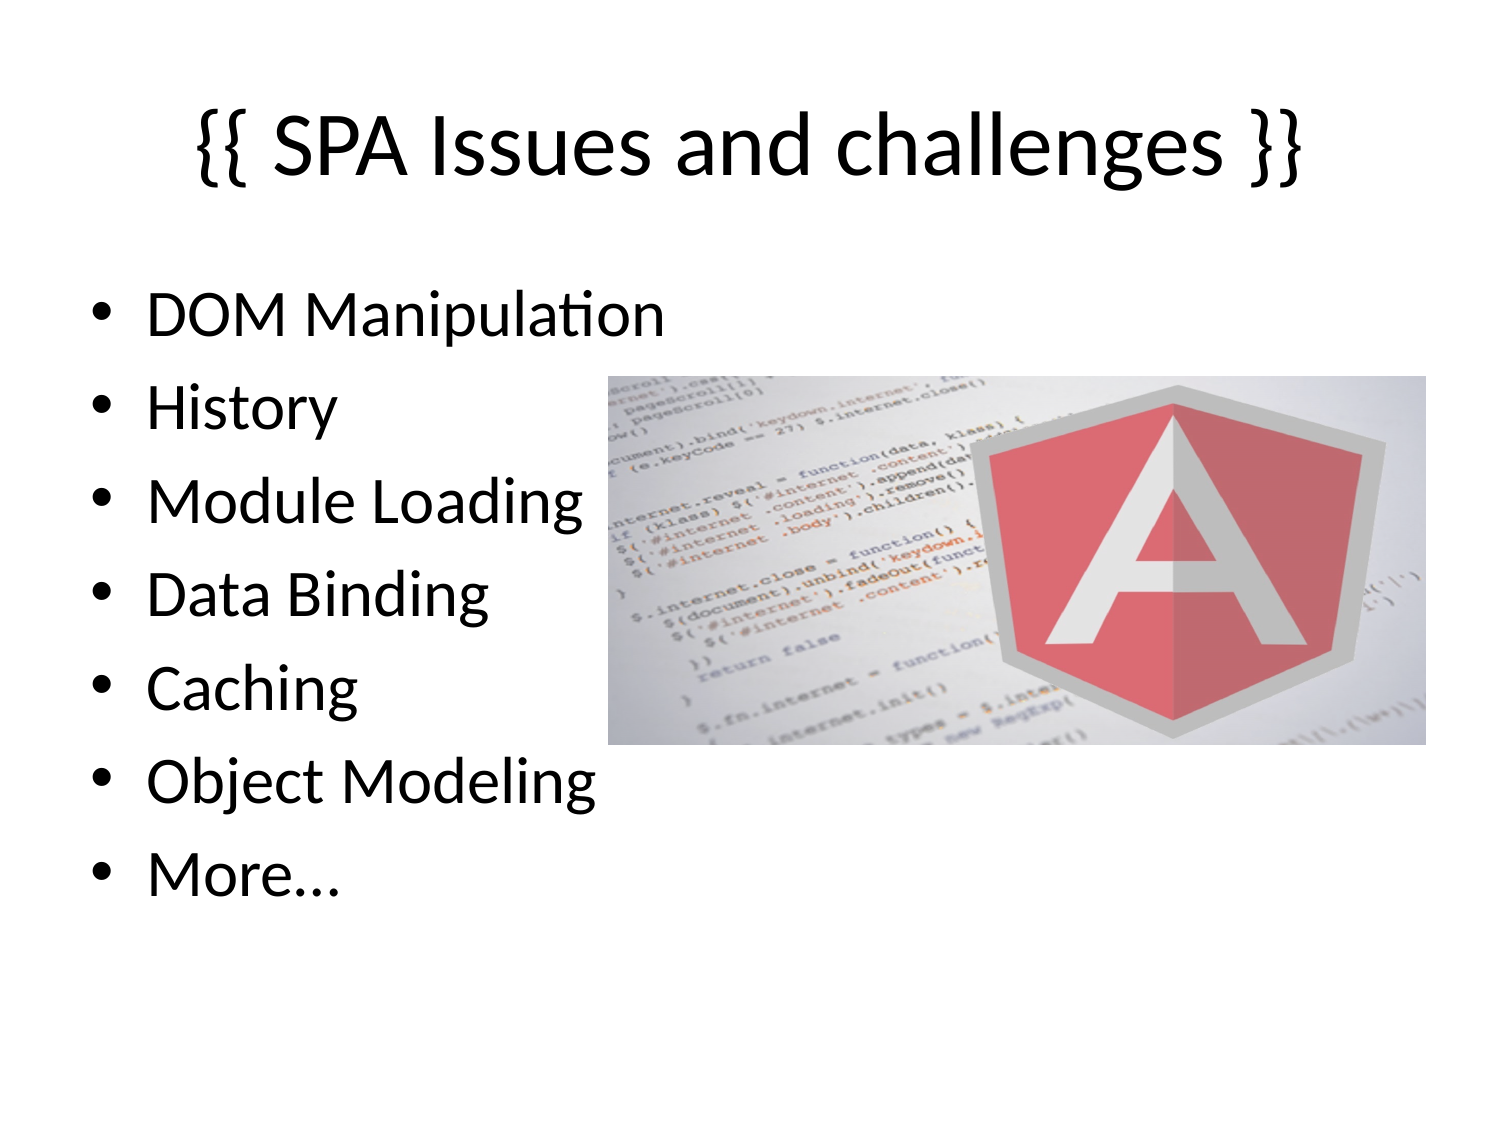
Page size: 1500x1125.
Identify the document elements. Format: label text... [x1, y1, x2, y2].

picture [608, 376, 1426, 745]
title {{ SPA Issues and challenges }} [75, 45, 1425, 233]
list DOM Manipulation History Module Loading Data Binding Caching Object Modeling More… [75, 262, 1425, 1005]
